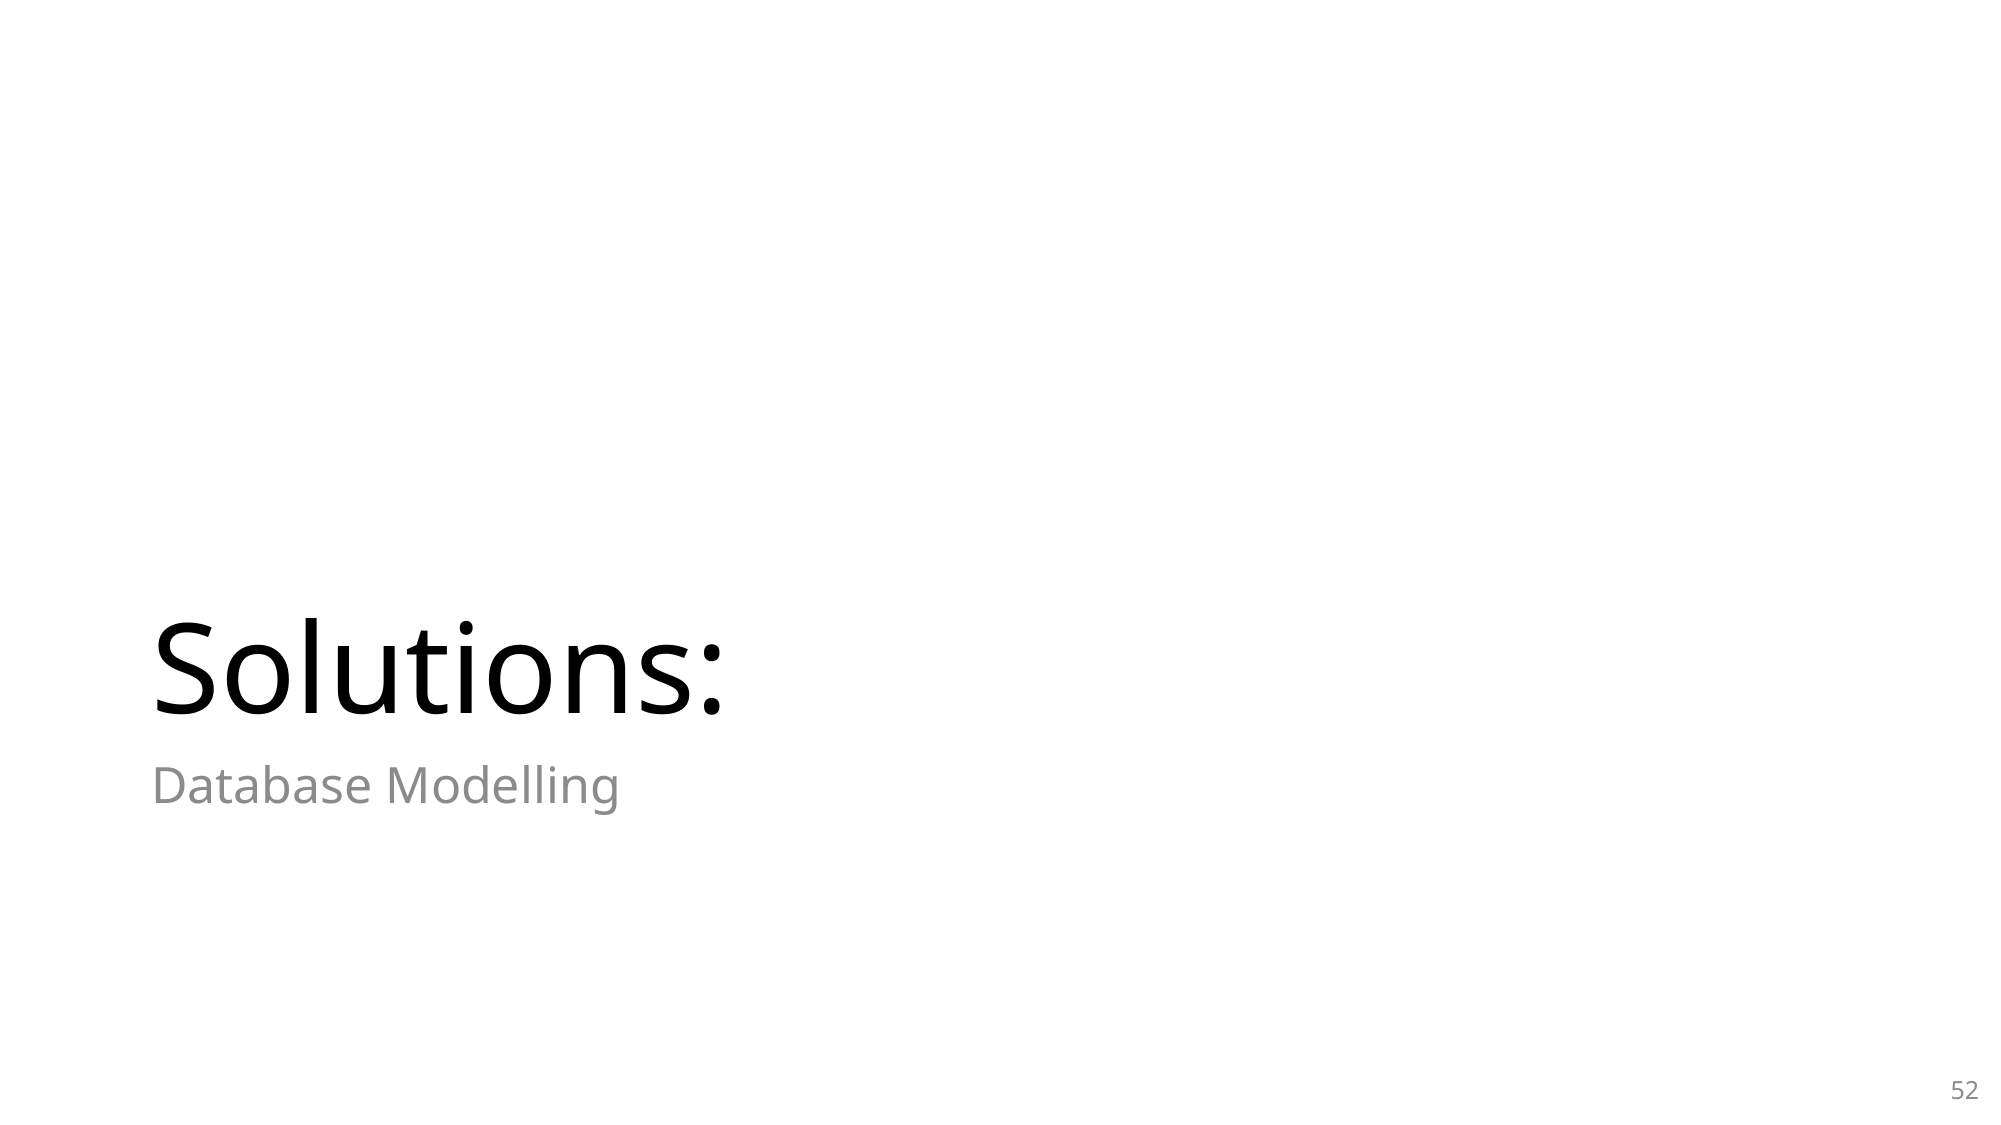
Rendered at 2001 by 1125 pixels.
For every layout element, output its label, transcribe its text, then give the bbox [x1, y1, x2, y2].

title Solutions: [136, 280, 1862, 749]
slide_number 52 [1655, 1061, 1994, 1122]
list Database Modelling [136, 752, 1862, 999]
